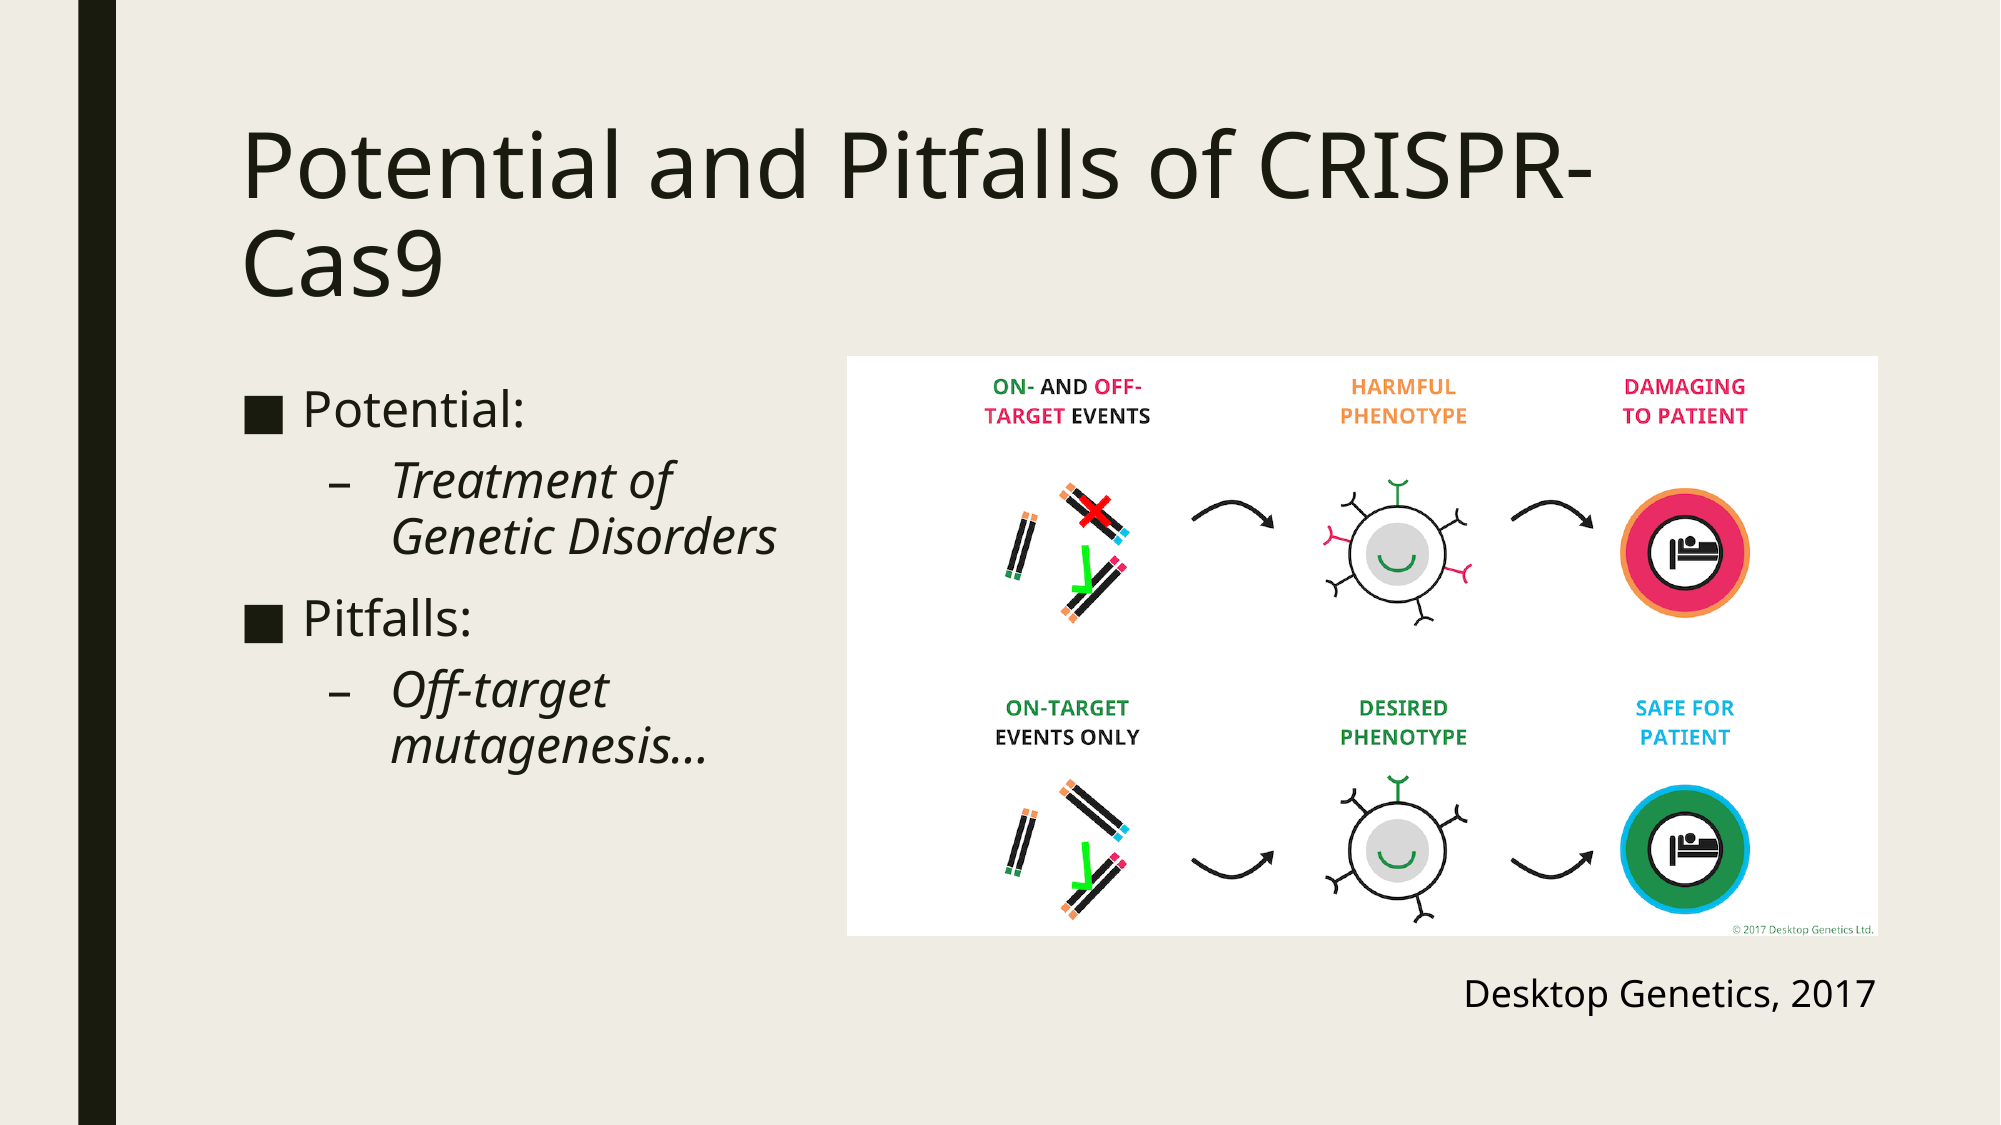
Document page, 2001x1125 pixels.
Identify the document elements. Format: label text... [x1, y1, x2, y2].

list Potential: Treatment of Genetic Disorders Pitfalls: Off-target mutagenesis… [225, 375, 848, 963]
title Potential and Pitfalls of CRISPR-Cas9 [225, 112, 1800, 357]
text_box Desktop Genetics, 2017 [1448, 962, 1892, 1023]
picture [847, 356, 1878, 936]
